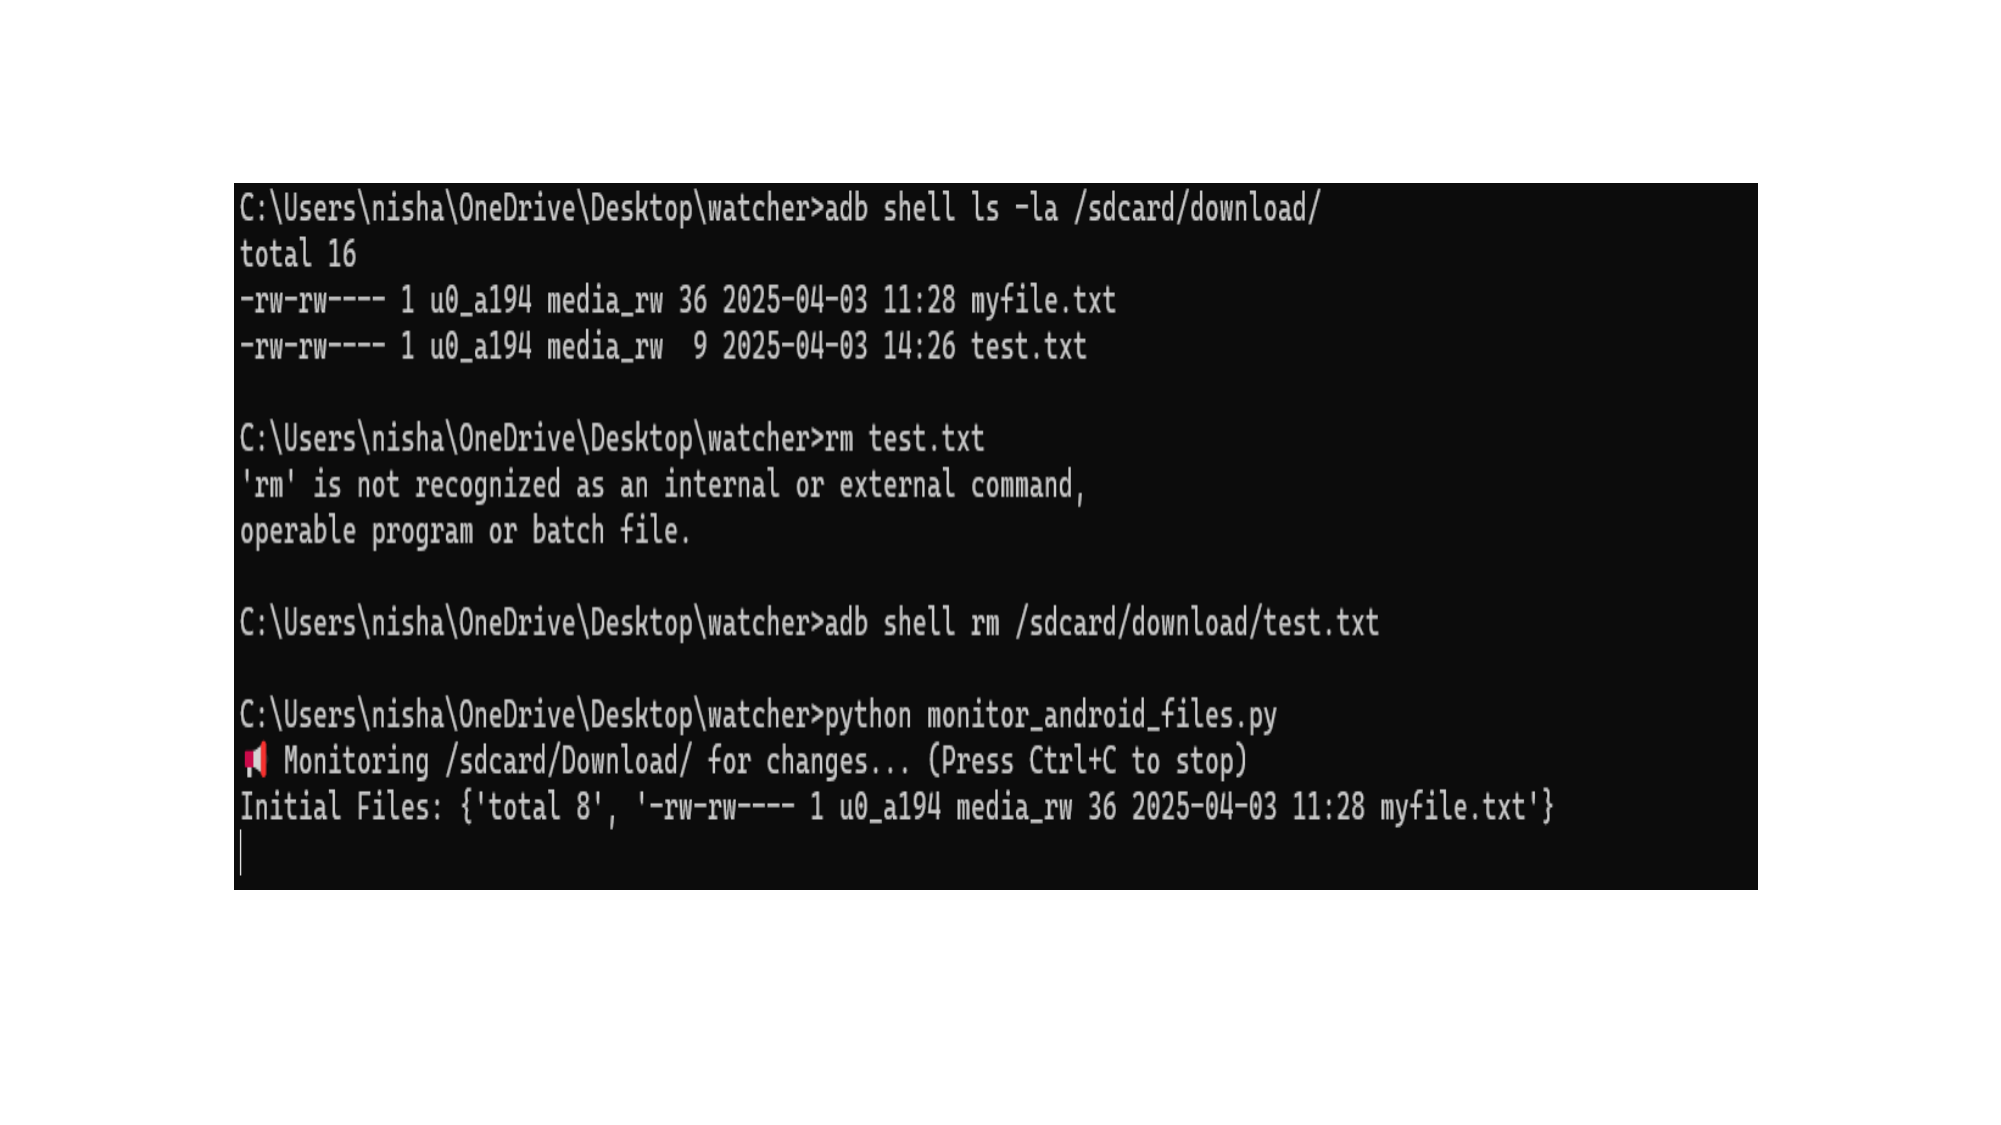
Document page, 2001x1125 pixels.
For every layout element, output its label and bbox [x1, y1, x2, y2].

picture [234, 183, 1758, 890]
